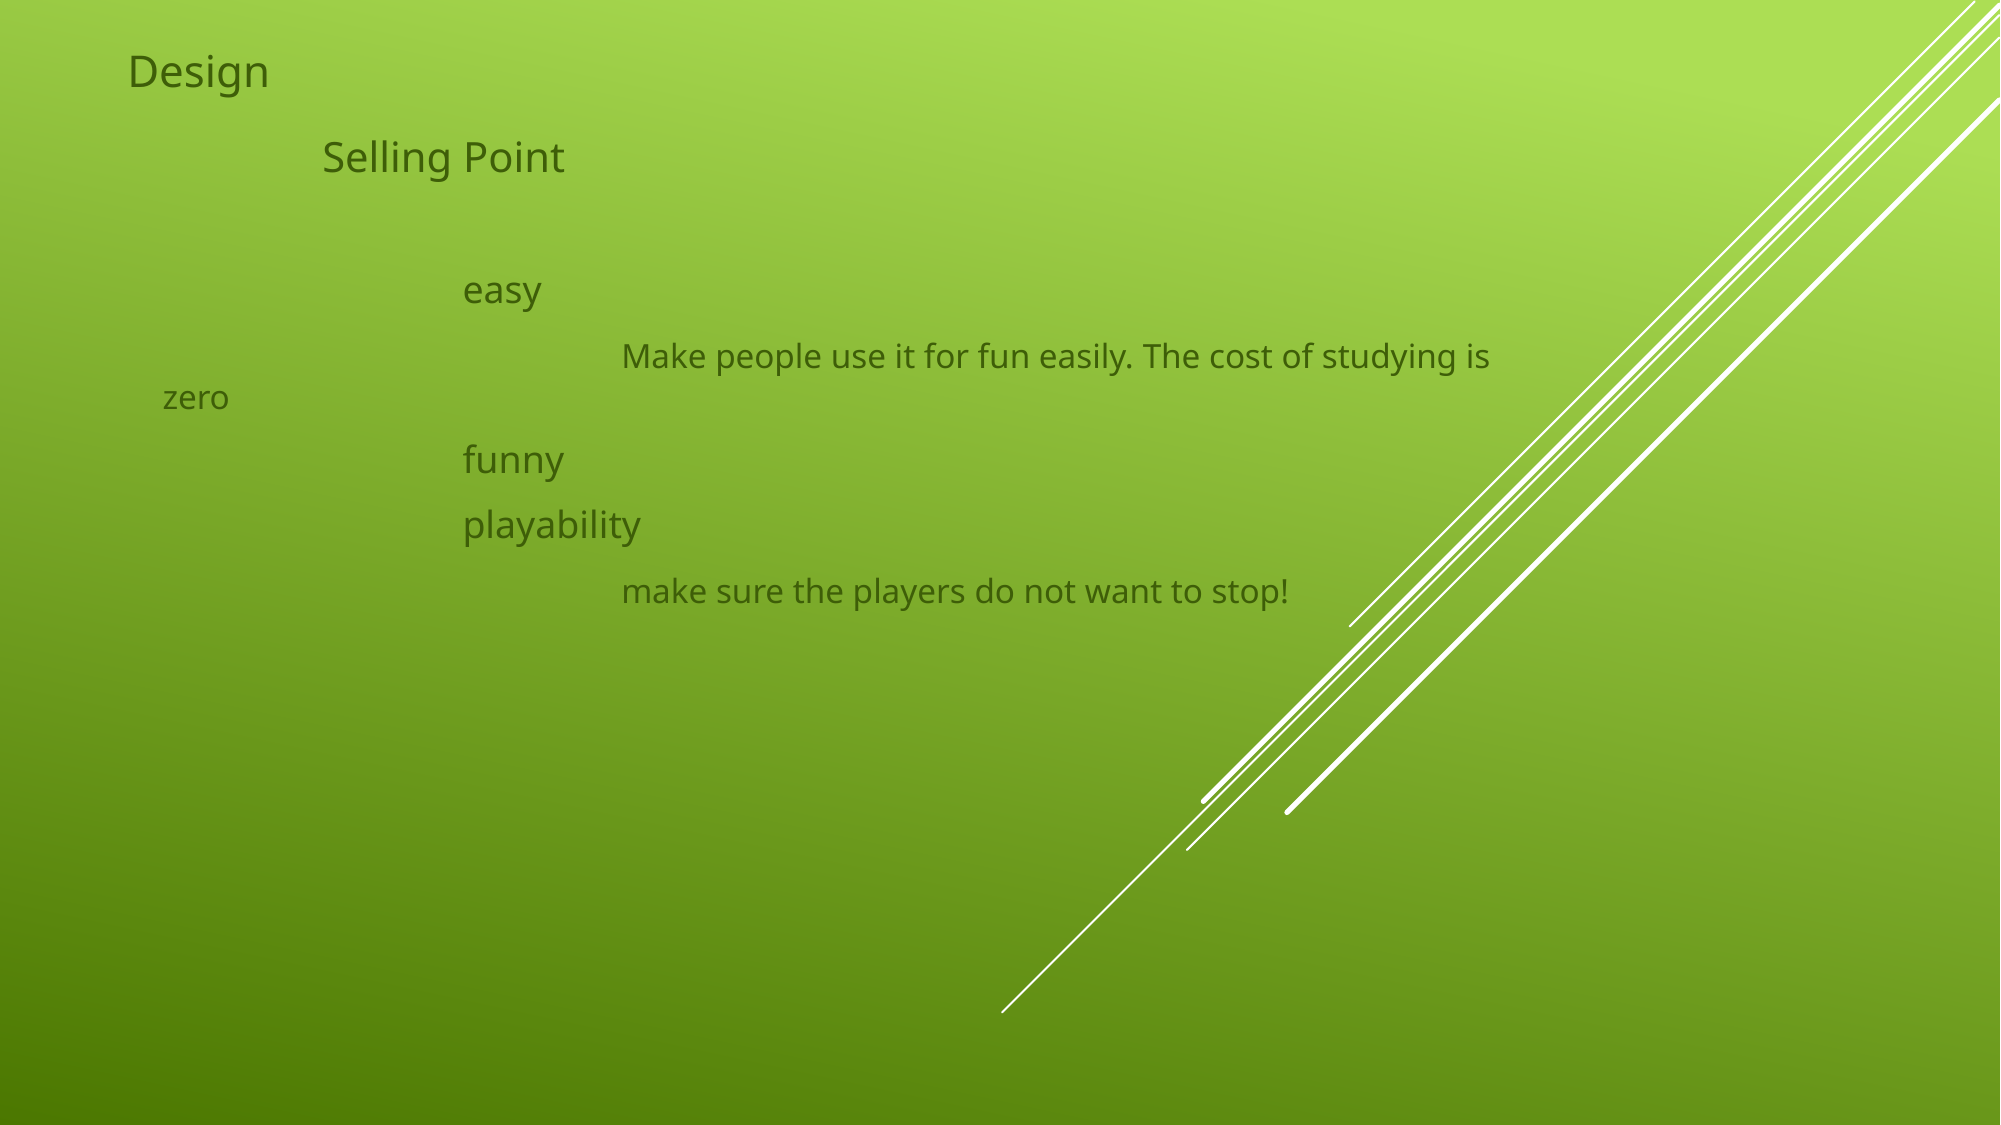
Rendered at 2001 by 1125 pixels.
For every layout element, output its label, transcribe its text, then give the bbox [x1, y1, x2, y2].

subtitle Design [112, 36, 1163, 124]
text_box Selling Point easy Make people use it for fun easily. The cost of studying is zero funny playability make sure the players do not want to stop! [147, 123, 1537, 910]
